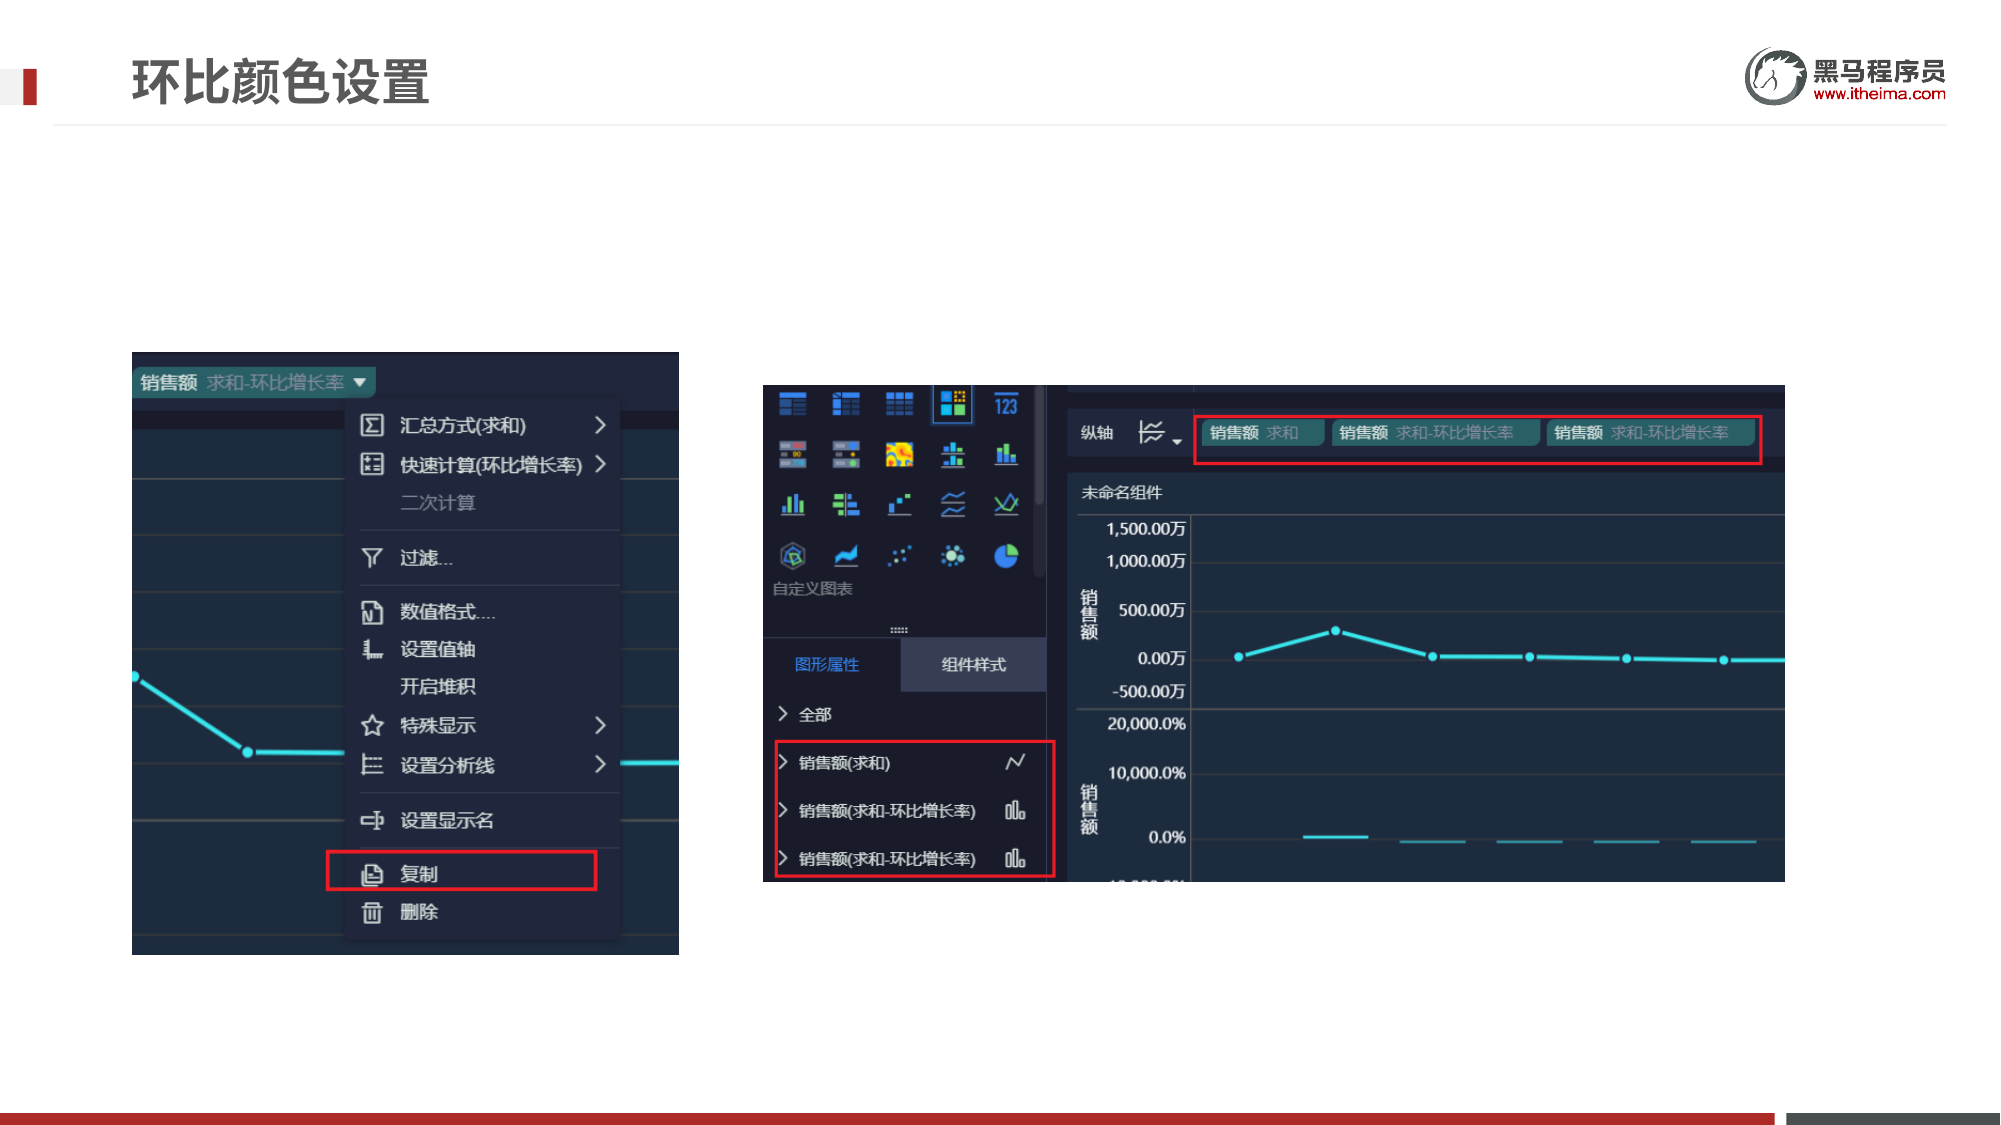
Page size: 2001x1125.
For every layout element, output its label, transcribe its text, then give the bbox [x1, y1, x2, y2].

picture [131, 352, 679, 956]
picture [1744, 46, 1946, 106]
title 环比颜色设置 [116, 38, 1556, 124]
picture [763, 385, 1785, 882]
